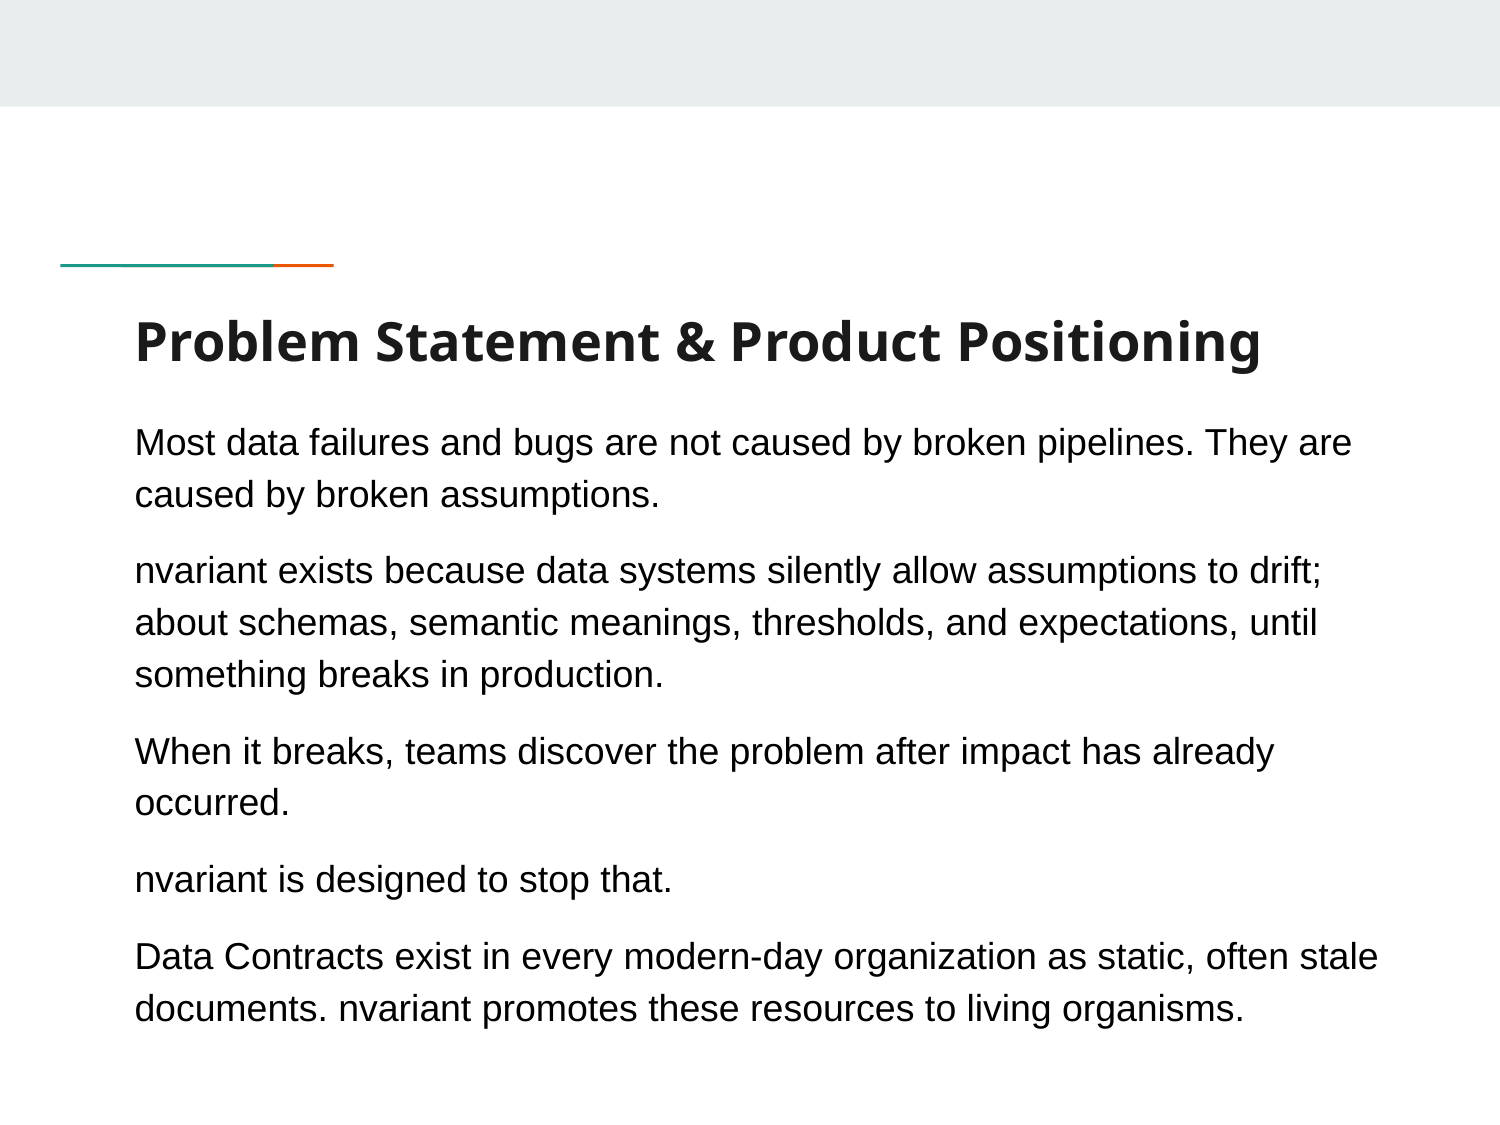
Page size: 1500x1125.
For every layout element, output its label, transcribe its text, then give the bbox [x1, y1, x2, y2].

title Problem Statement & Product Positioning [119, 288, 1381, 396]
list Most data failures and bugs are not caused by broken pipelines. They are caused by broken assumptions. nvariant exists because data systems silently allow assumptions to drift; about schemas, semantic meanings, thresholds, and expectations, until something breaks in production. When it breaks, teams discover the problem after impact has already occurred. nvariant is designed to stop that. Data Contracts exist in every modern-day organization as static, often stale documents. nvariant promotes these resources to living organisms. [119, 396, 1422, 924]
